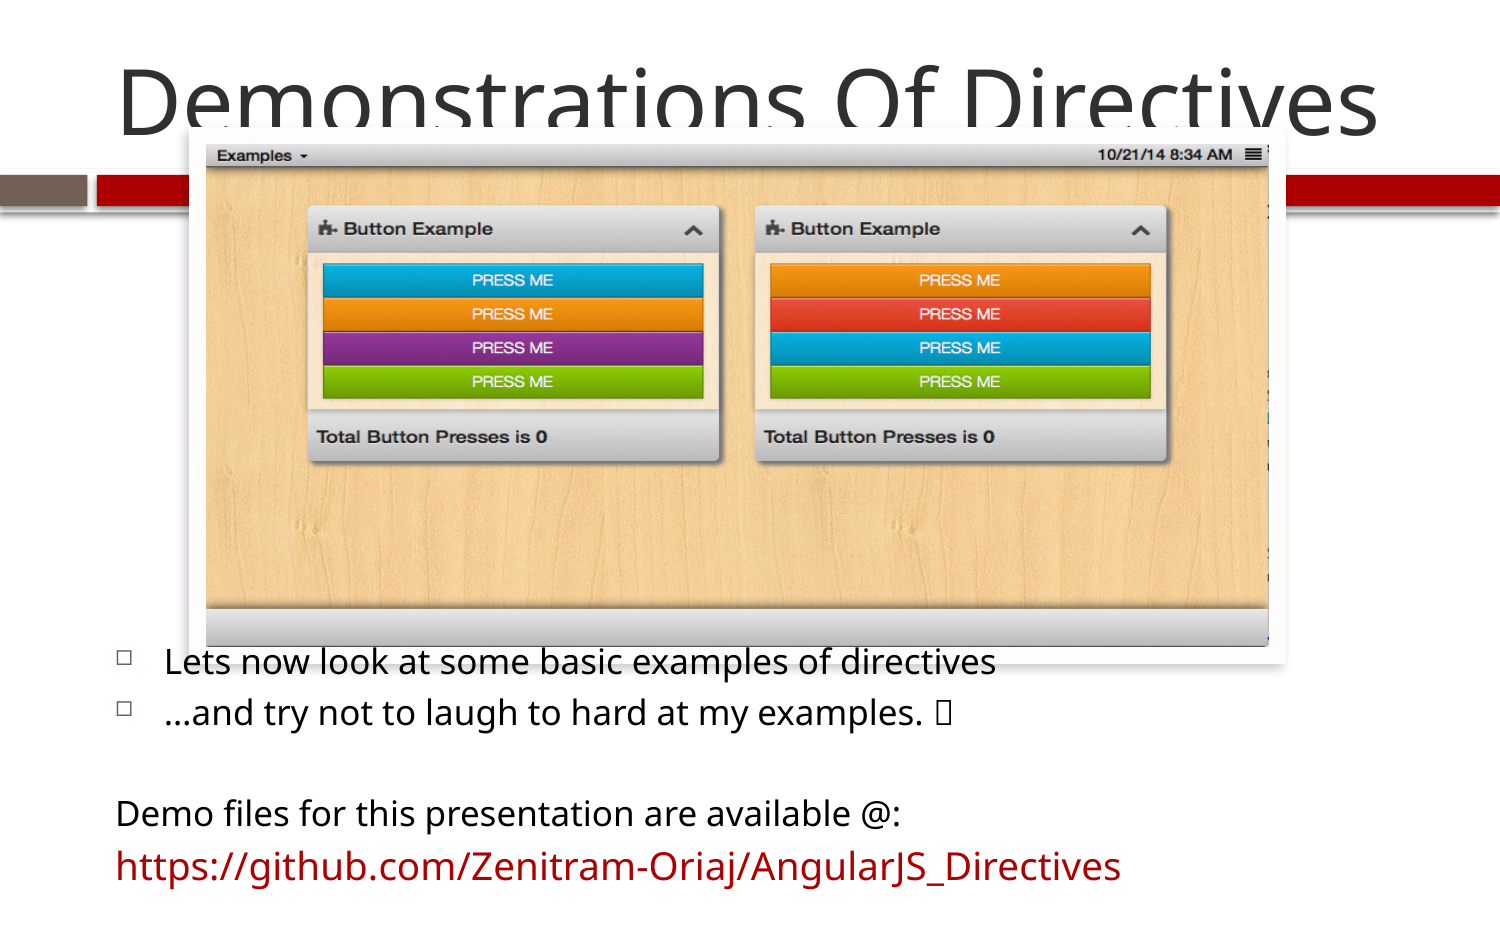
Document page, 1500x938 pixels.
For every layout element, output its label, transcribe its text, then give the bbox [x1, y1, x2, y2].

list Lets now look at some basic examples of directives …and try not to laugh to hard at my examples.  Demo files for this presentation are available @: https://github.com/Zenitram-Oriaj/AngularJS_Directives [100, 632, 1438, 897]
title Demonstrations Of Directives [100, 31, 1438, 167]
picture [205, 143, 1270, 648]
